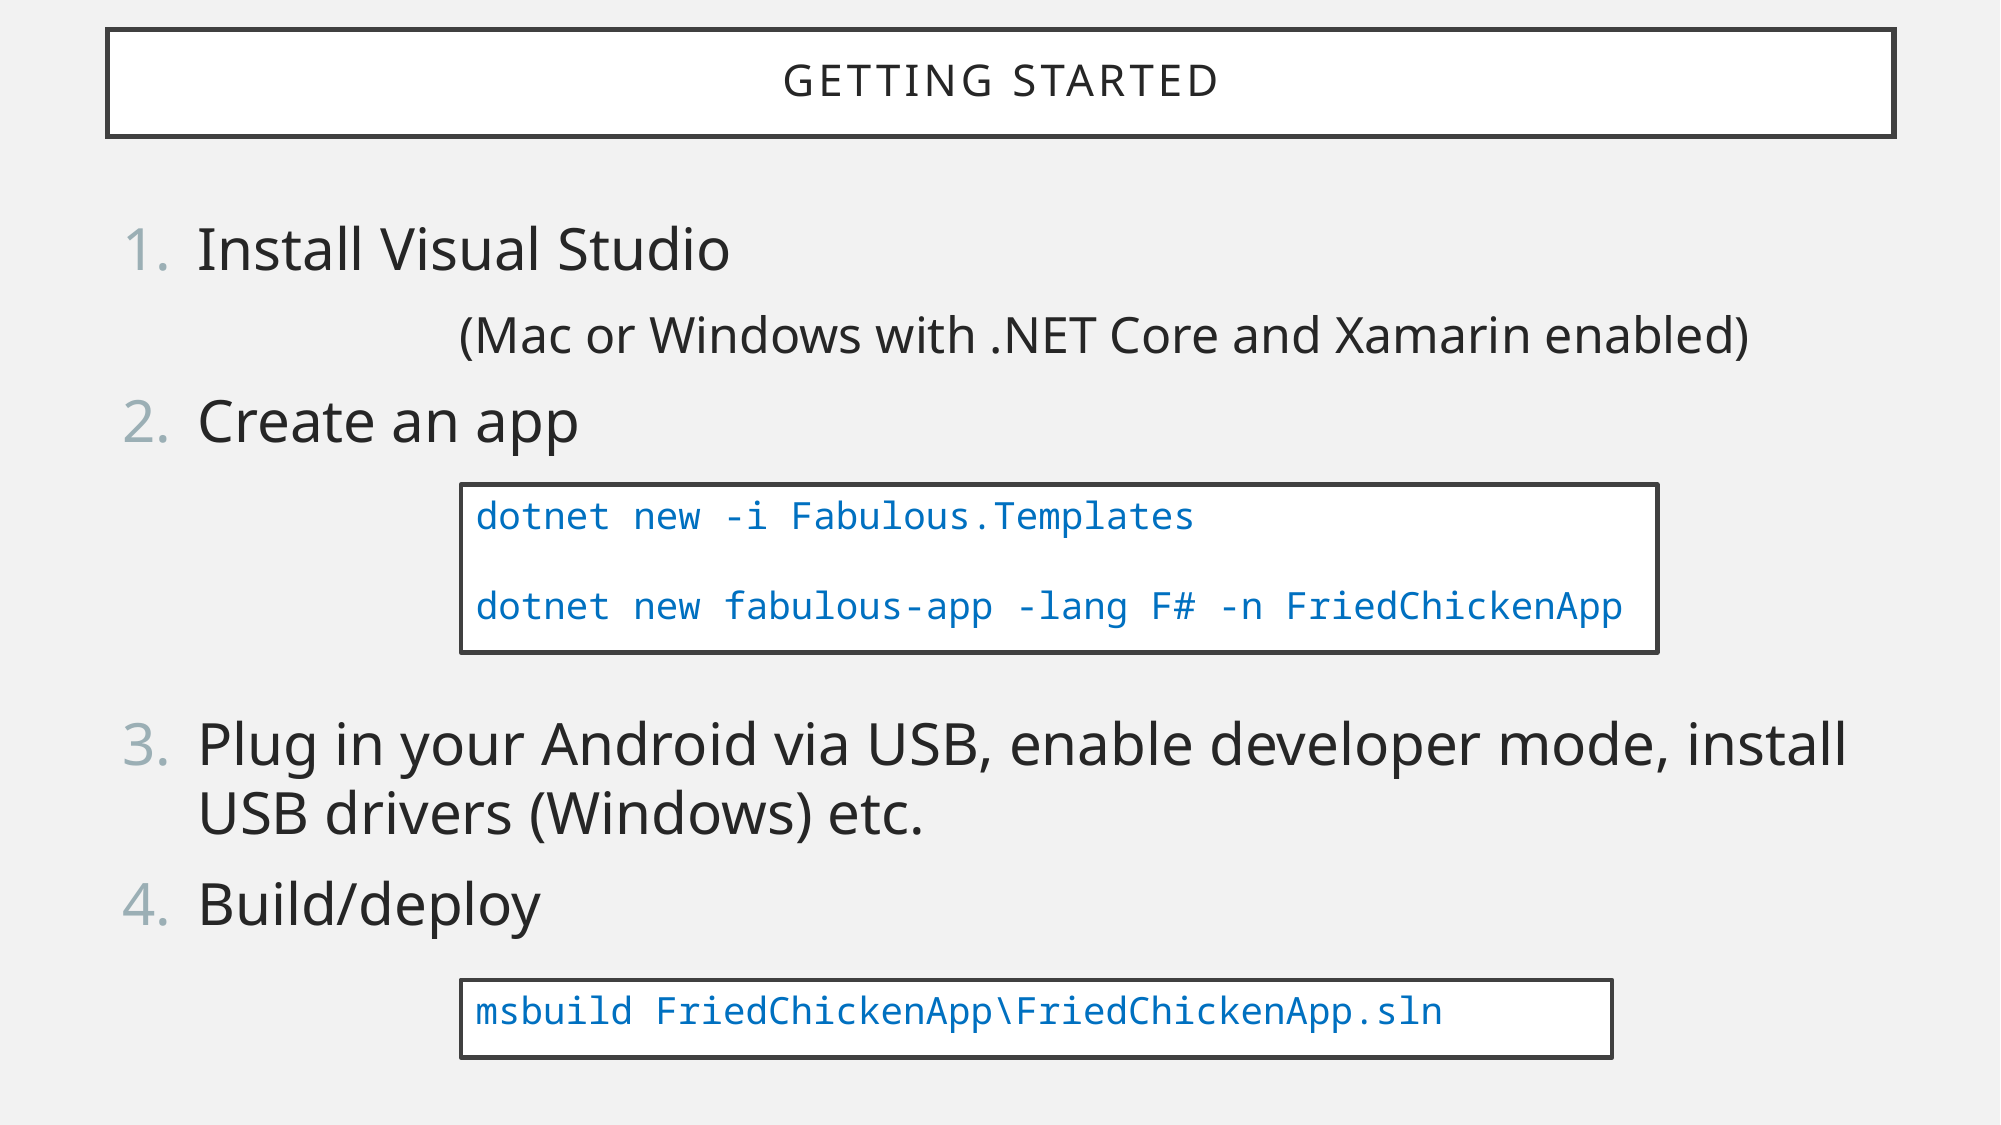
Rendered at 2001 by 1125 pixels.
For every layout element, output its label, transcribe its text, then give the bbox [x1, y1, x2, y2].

list Install Visual Studio (Mac or Windows with .NET Core and Xamarin enabled) Create an app Plug in your Android via USB, enable developer mode, install USB drivers (Windows) etc. Build/deploy [107, 204, 1895, 1100]
text_box msbuild FriedChickenApp\FriedChickenApp.sln [460, 979, 1612, 1058]
title Getting started [105, 27, 1897, 139]
text_box dotnet new -i Fabulous.Templates dotnet new fabulous-app -lang F# -n FriedChickenApp [460, 484, 1658, 653]
